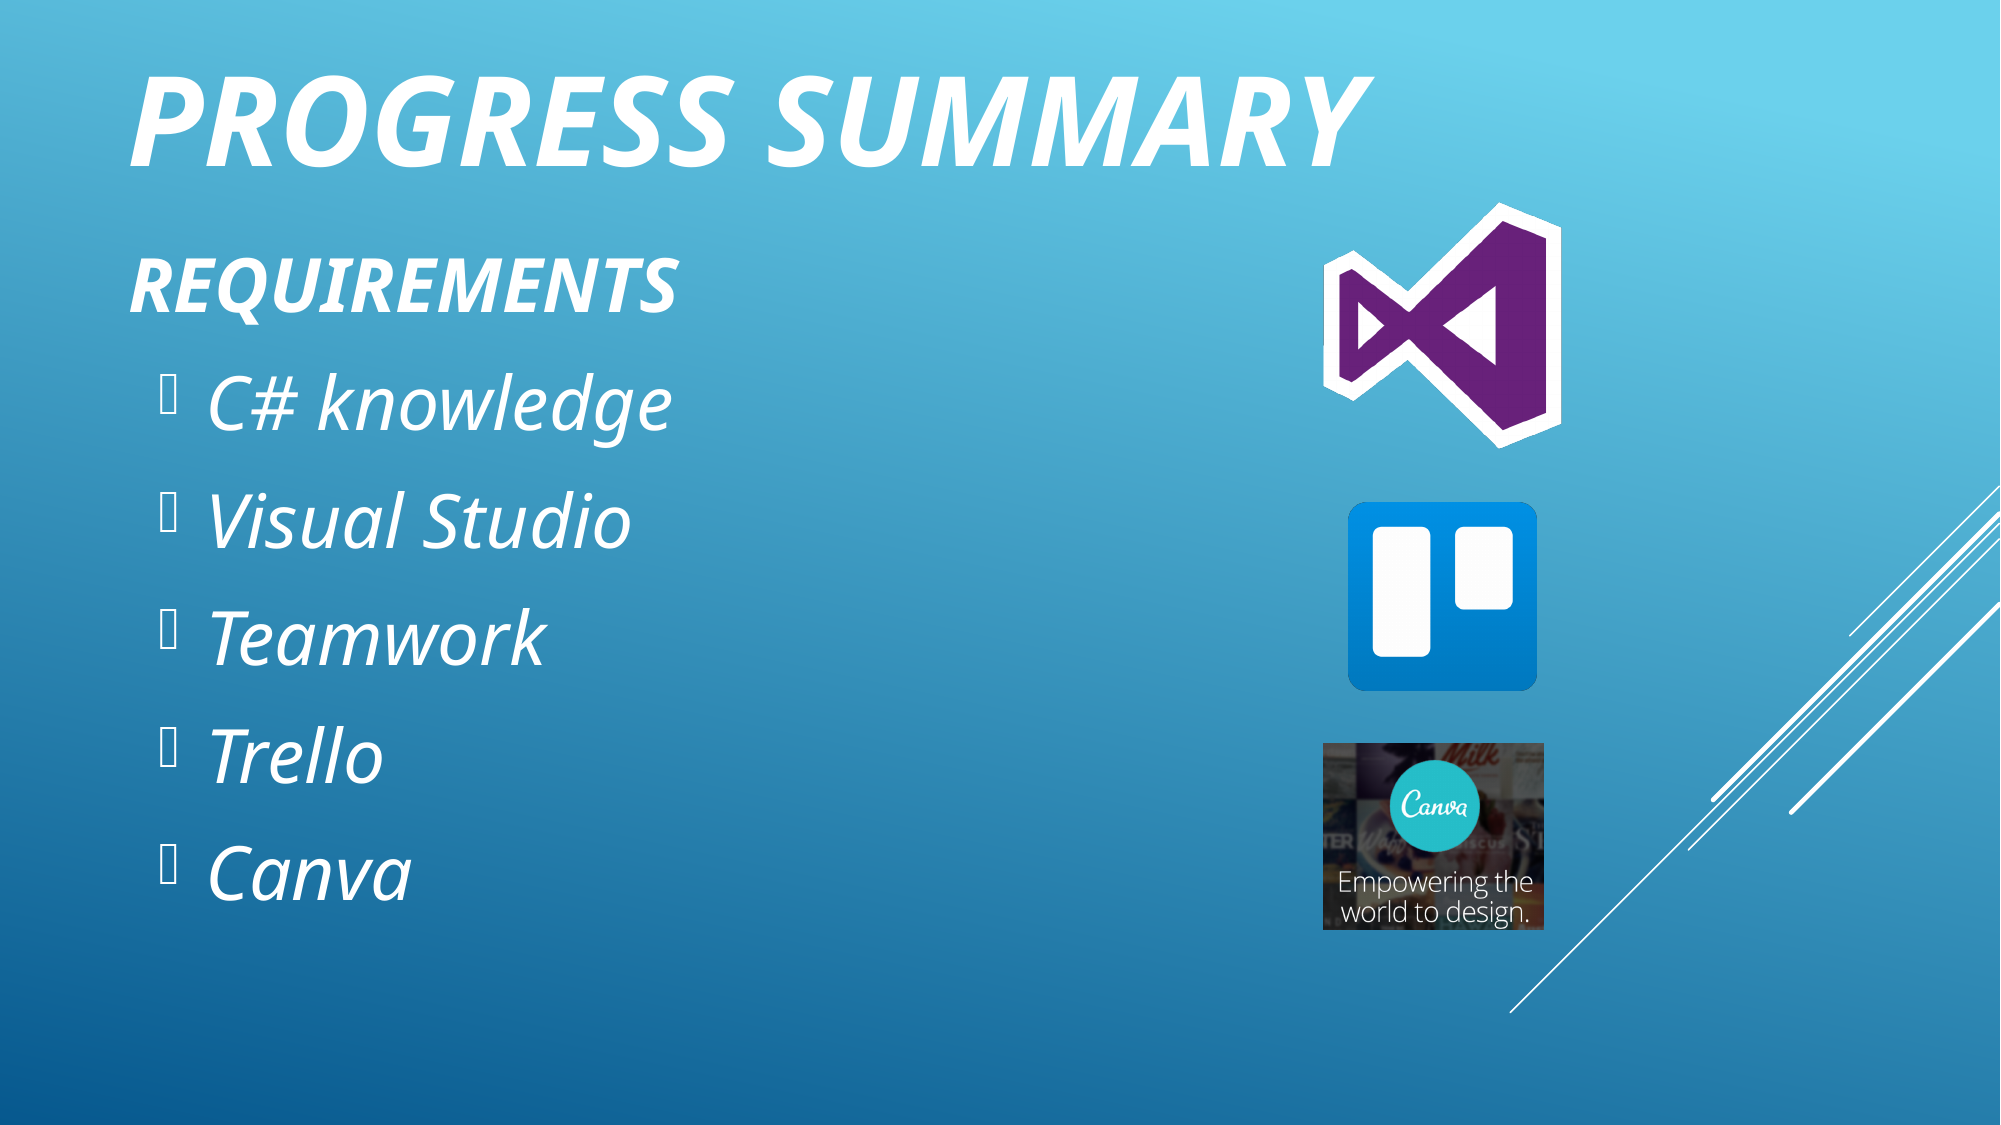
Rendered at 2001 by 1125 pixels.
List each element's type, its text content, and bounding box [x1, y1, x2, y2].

title PROGRESS SUMMARY [112, 0, 1513, 230]
picture [1347, 501, 1537, 691]
picture [1323, 743, 1544, 930]
list REQUIREMENTS C# knowledge Visual Studio Teamwork Trello Canva [112, 230, 1513, 824]
picture [1323, 202, 1562, 449]
